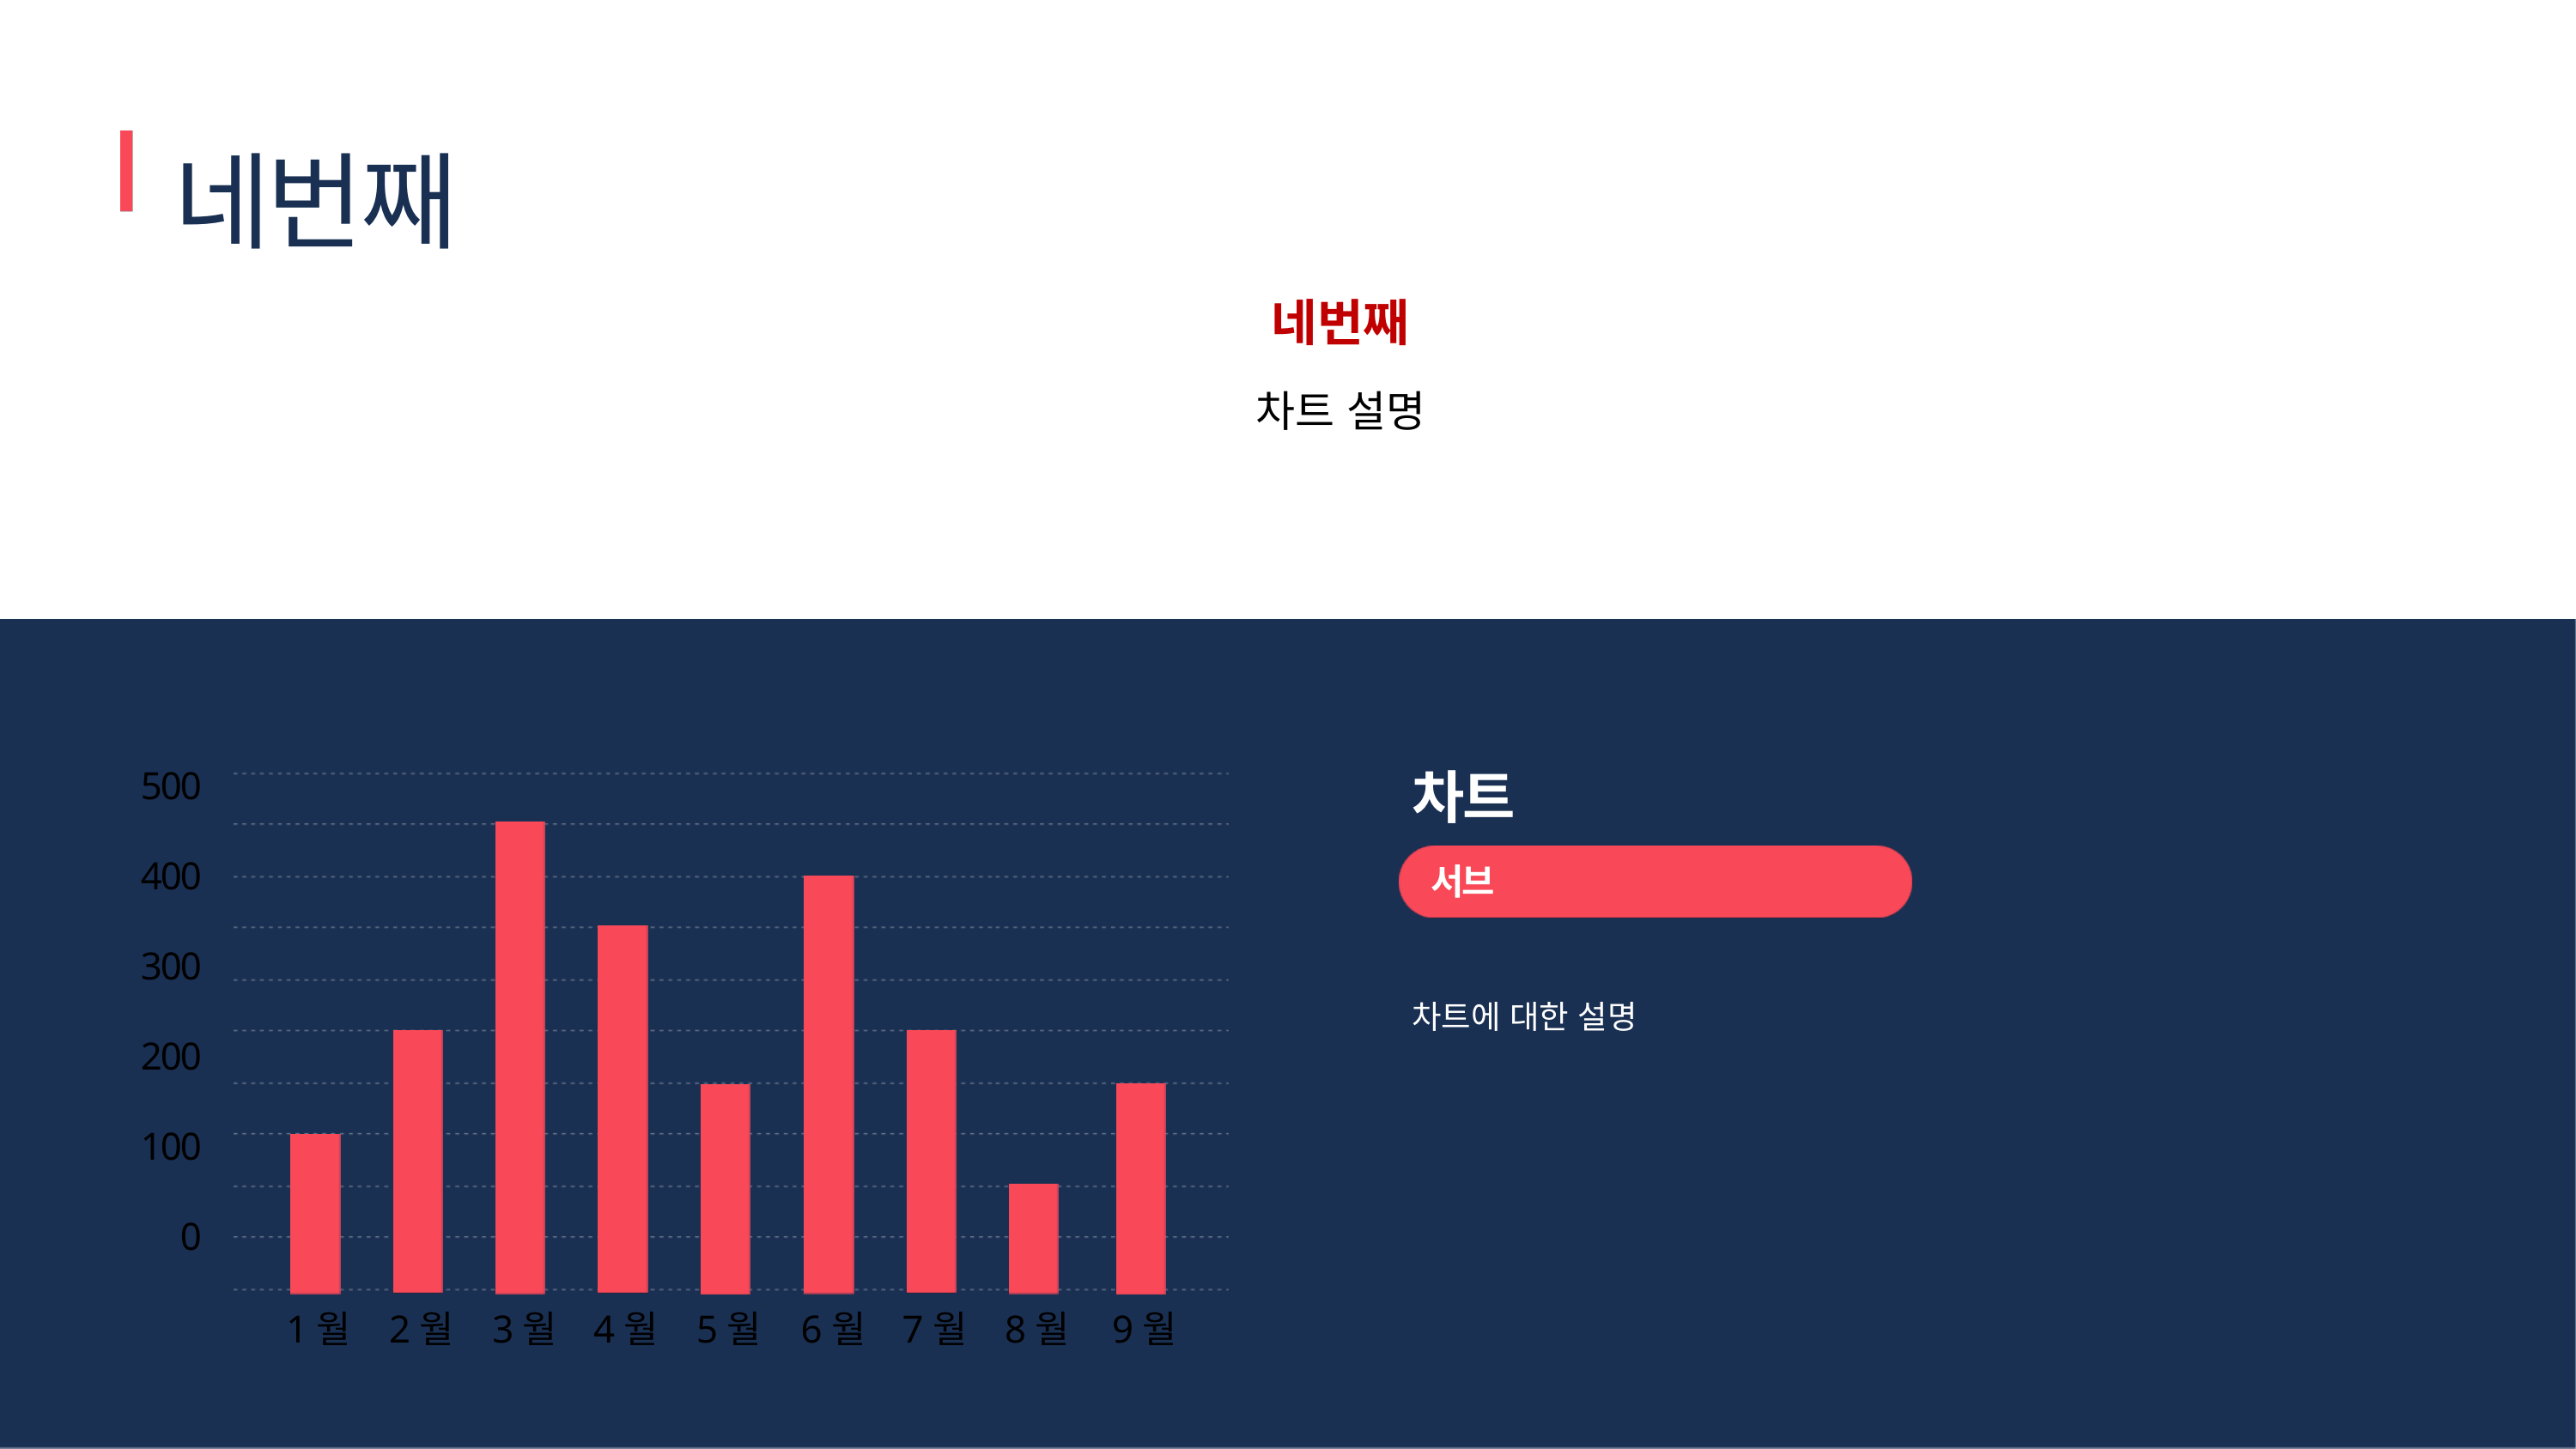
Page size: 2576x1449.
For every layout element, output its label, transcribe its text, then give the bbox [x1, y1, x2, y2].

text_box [1399, 846, 1914, 919]
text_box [120, 130, 135, 213]
text_box 차트 설명 [25, 377, 2576, 531]
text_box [290, 1134, 341, 1294]
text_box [392, 1030, 443, 1294]
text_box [804, 876, 854, 1294]
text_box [598, 925, 648, 1294]
text_box 네번째 [920, 285, 1761, 377]
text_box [234, 723, 1230, 1311]
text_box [1116, 1082, 1167, 1294]
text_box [700, 1084, 750, 1294]
text_box 네번째 [161, 128, 1084, 258]
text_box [495, 822, 546, 1294]
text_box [0, 618, 2576, 1449]
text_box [1009, 1184, 1060, 1294]
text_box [906, 1030, 957, 1294]
